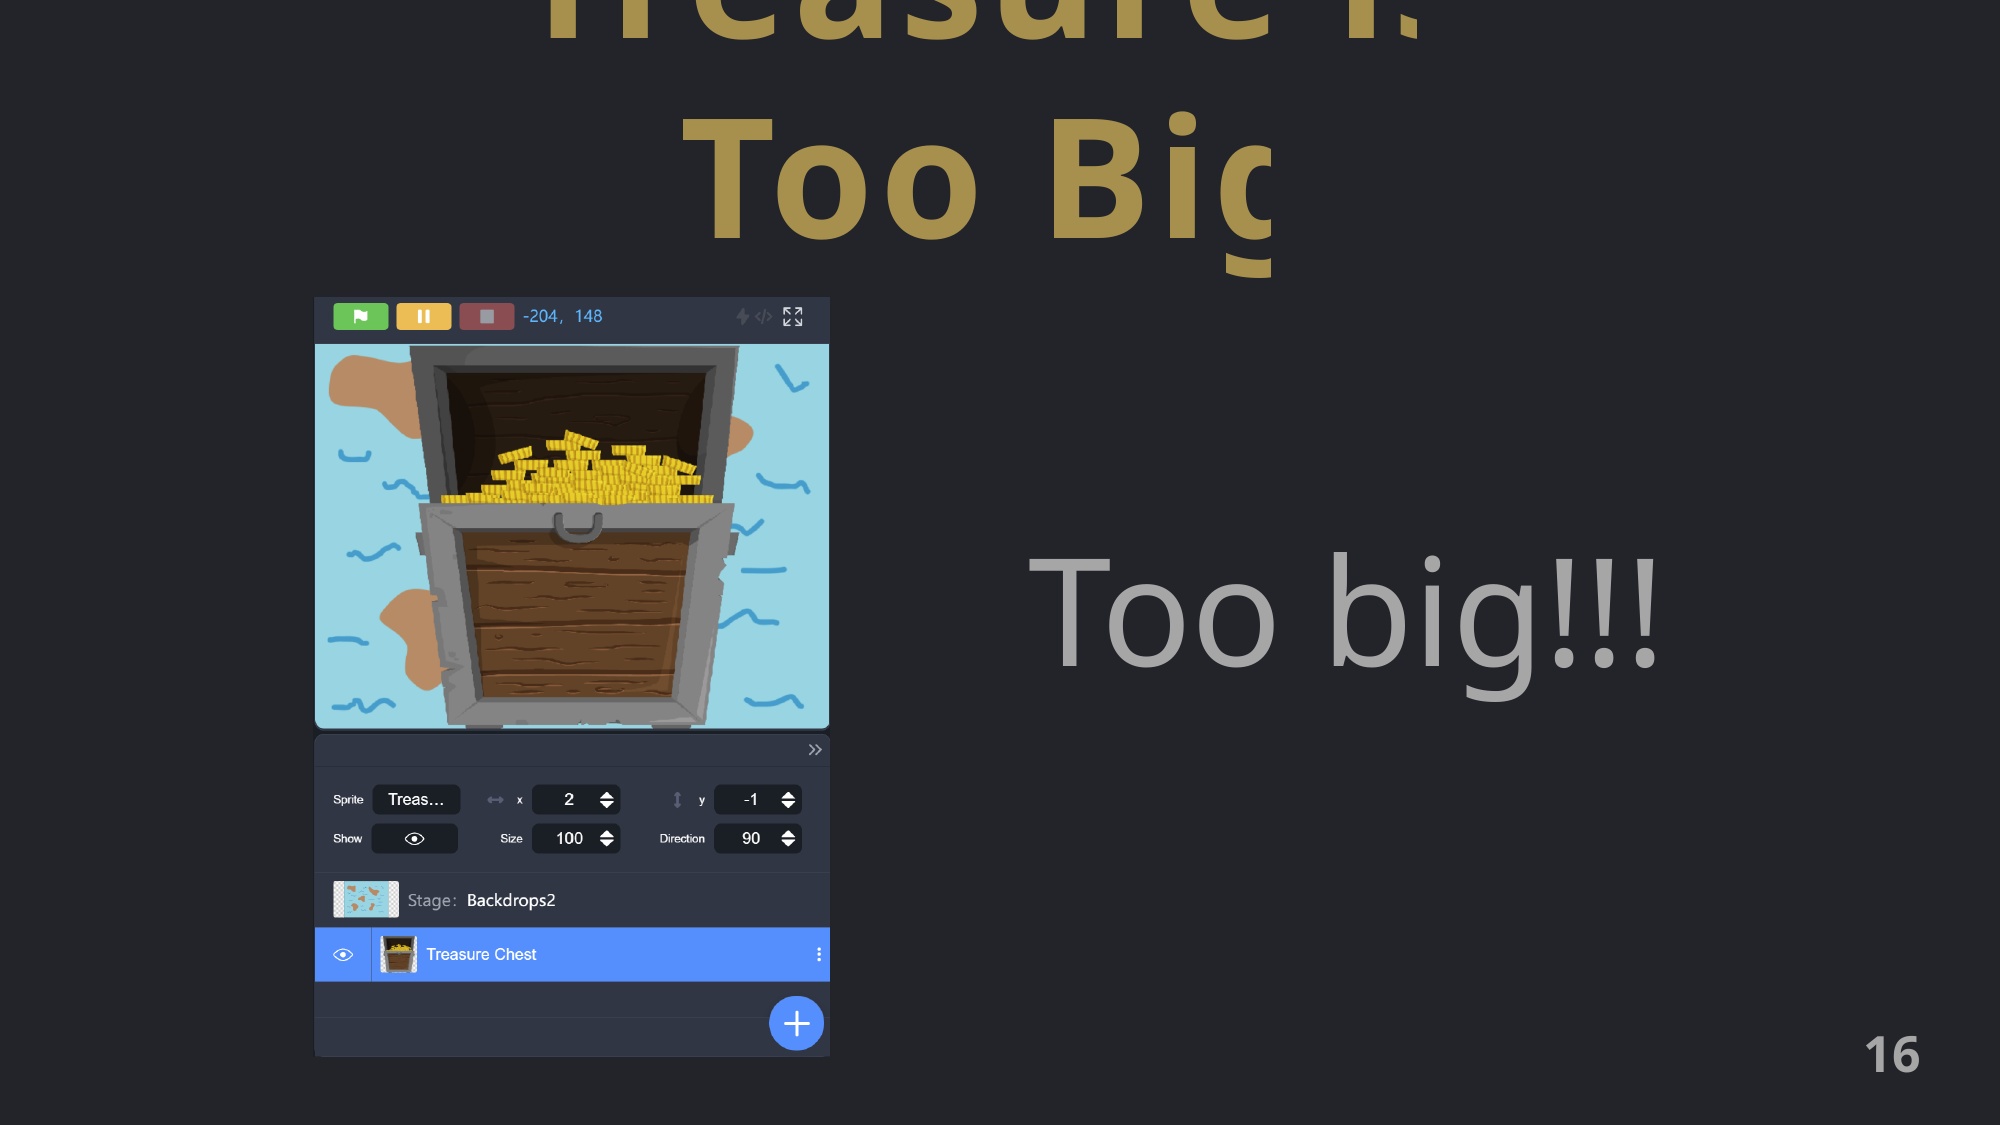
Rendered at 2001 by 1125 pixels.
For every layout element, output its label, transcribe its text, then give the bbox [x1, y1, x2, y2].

text_box Treasure is Too Big [364, 23, 1636, 287]
picture [313, 297, 830, 1057]
text_box [0, 0, 2000, 1125]
text_box Too big!!! [1013, 508, 1711, 704]
slide_number 16 [1485, 1026, 1936, 1087]
